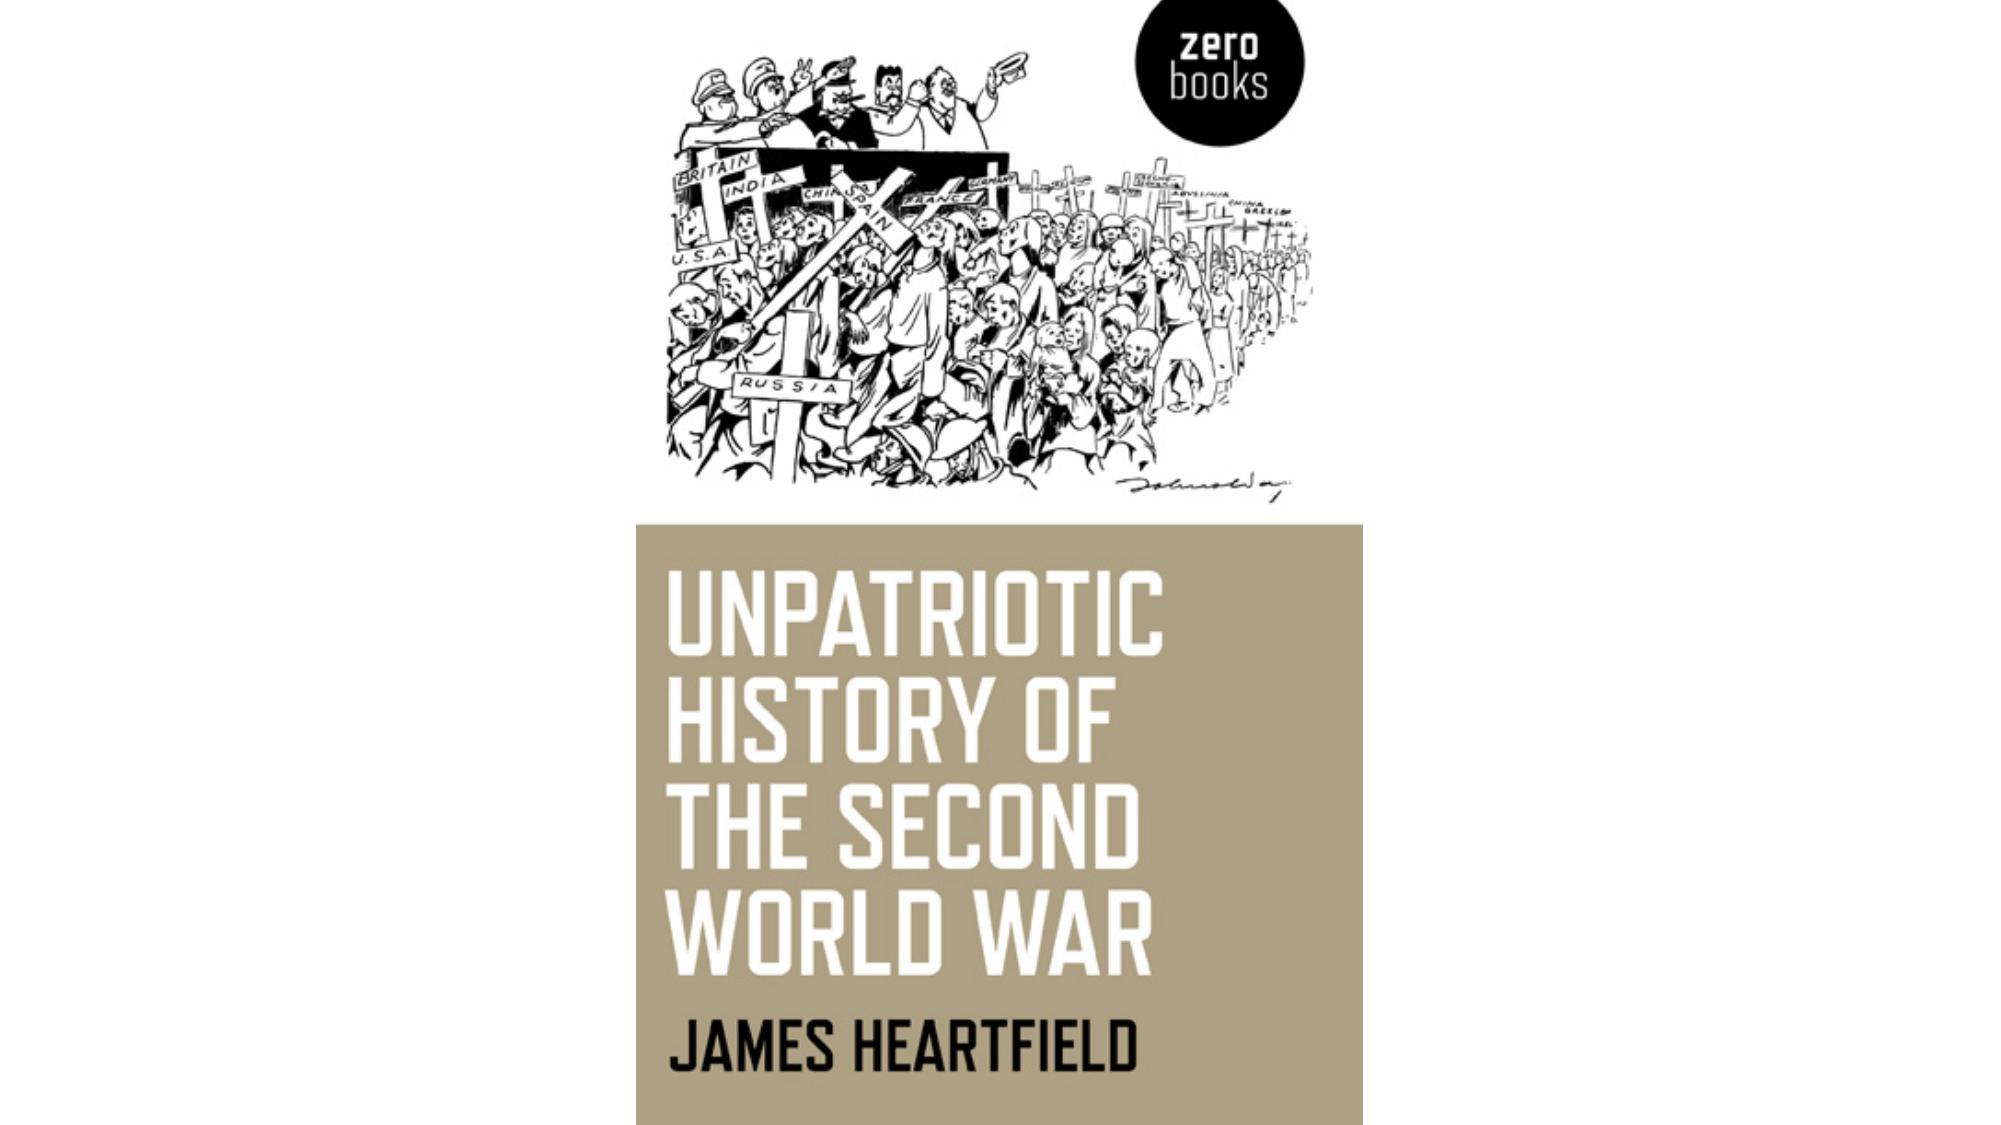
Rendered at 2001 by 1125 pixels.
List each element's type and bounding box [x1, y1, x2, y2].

picture [636, 0, 1364, 1125]
